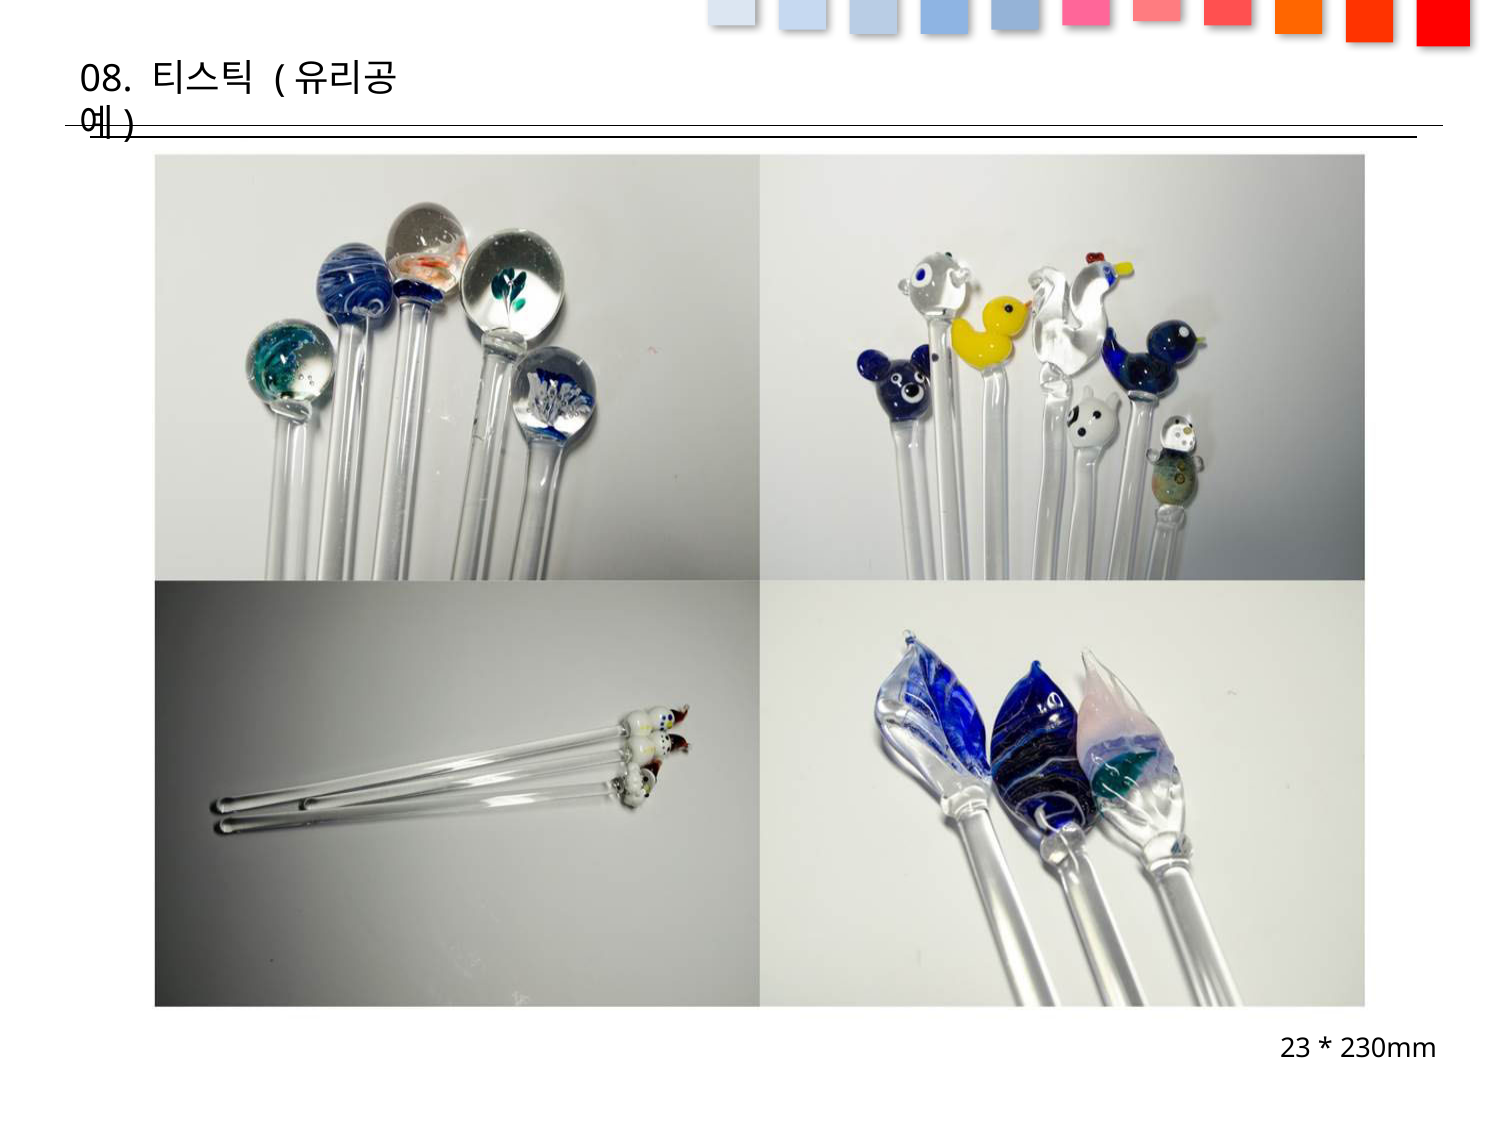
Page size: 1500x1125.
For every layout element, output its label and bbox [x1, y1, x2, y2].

text_box [707, 0, 1470, 47]
picture [0, 0, 1500, 1125]
